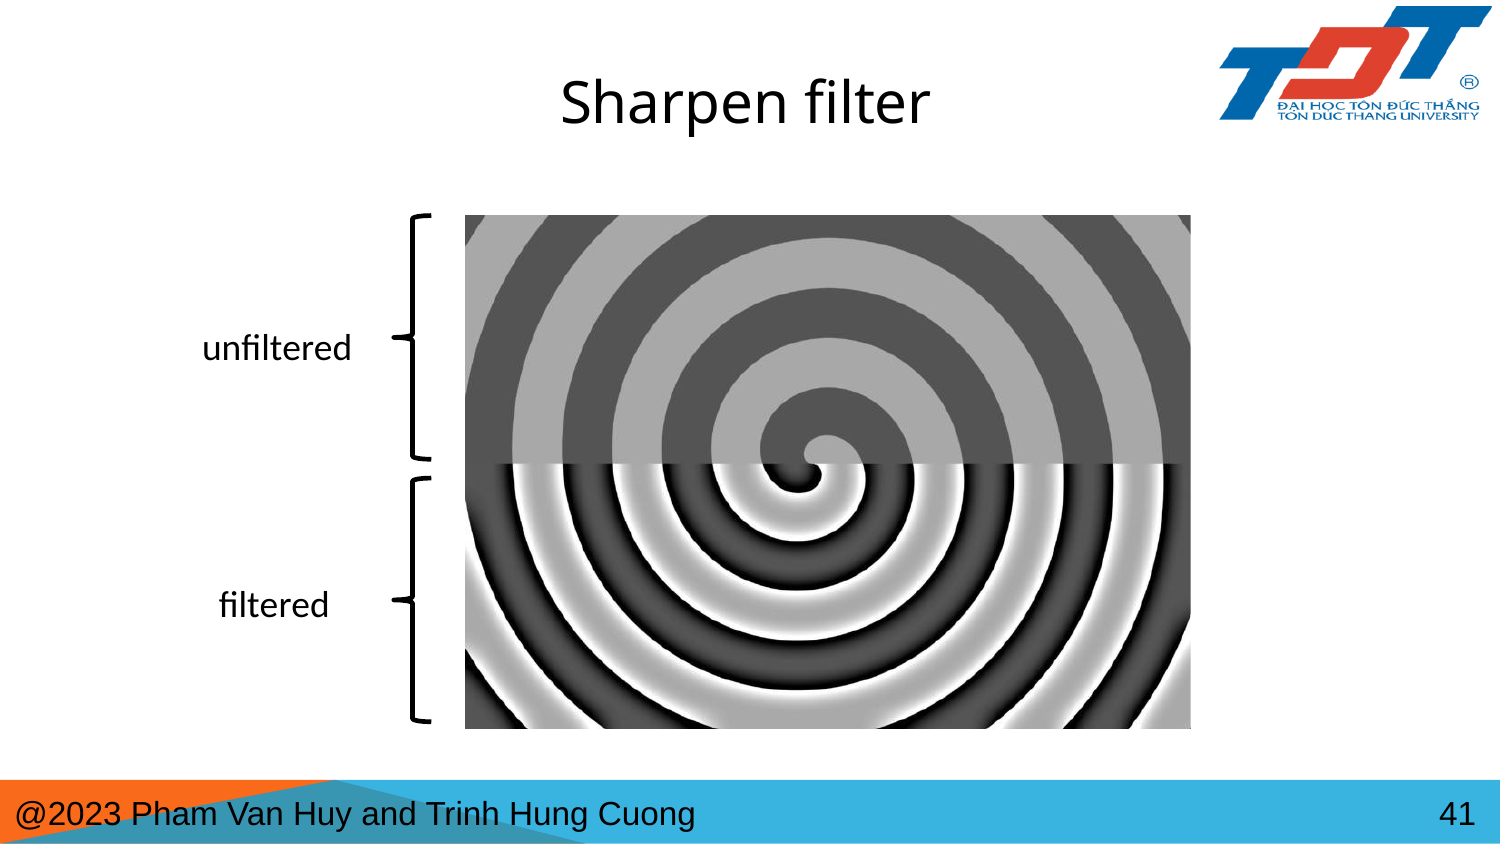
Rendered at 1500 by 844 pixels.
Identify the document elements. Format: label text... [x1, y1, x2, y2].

text_box [393, 478, 432, 722]
text_box [465, 215, 1191, 729]
picture [1219, 6, 1492, 120]
text_box filtered [217, 578, 357, 625]
text_box [393, 215, 432, 460]
text_box unfiltered [200, 320, 364, 368]
title Sharpen filter [558, 28, 942, 171]
